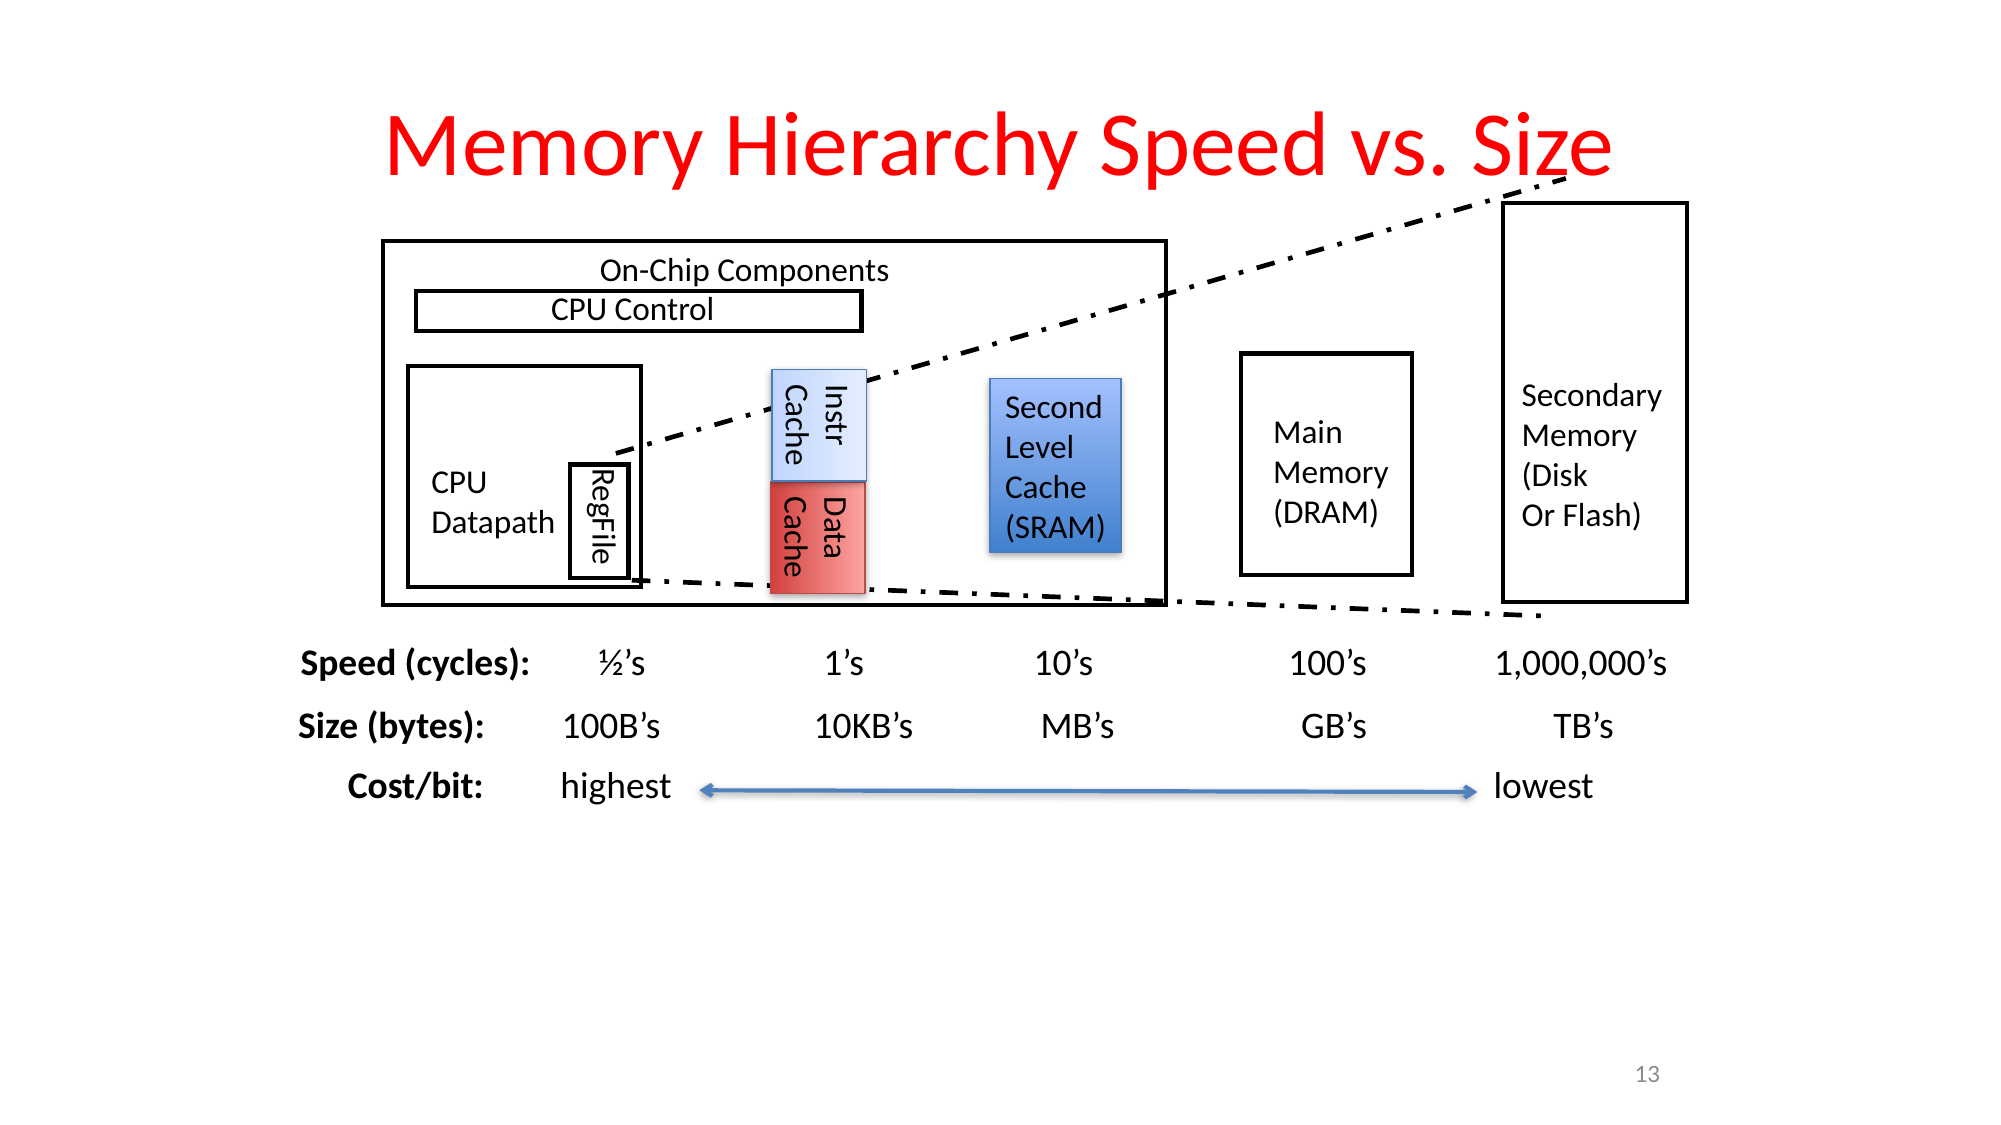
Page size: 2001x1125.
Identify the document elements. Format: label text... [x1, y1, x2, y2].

text_box Data Cache [770, 488, 866, 594]
text_box RegFile [578, 453, 634, 620]
text_box Secondary Memory (Disk Or Flash) [1506, 365, 1680, 541]
text_box [570, 464, 578, 579]
text_box [382, 240, 1166, 605]
title Memory Hierarchy Speed vs. Size [99, 45, 1900, 233]
text_box [1503, 203, 1687, 603]
text_box Instr Cache [771, 369, 867, 482]
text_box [328, 763, 1630, 813]
slide_number 13 [1325, 1042, 1675, 1103]
text_box [1240, 353, 1412, 576]
text_box Size (bytes): 100B’s 10KB’s MB’s GB’s TB’s [287, 703, 1627, 751]
text_box Speed (cycles): ½’s 1’s 10’s 100’s 1,000,000’s [290, 640, 1681, 688]
text_box On-Chip Components [584, 240, 905, 295]
text_box Main Memory (DRAM) [1258, 403, 1404, 538]
